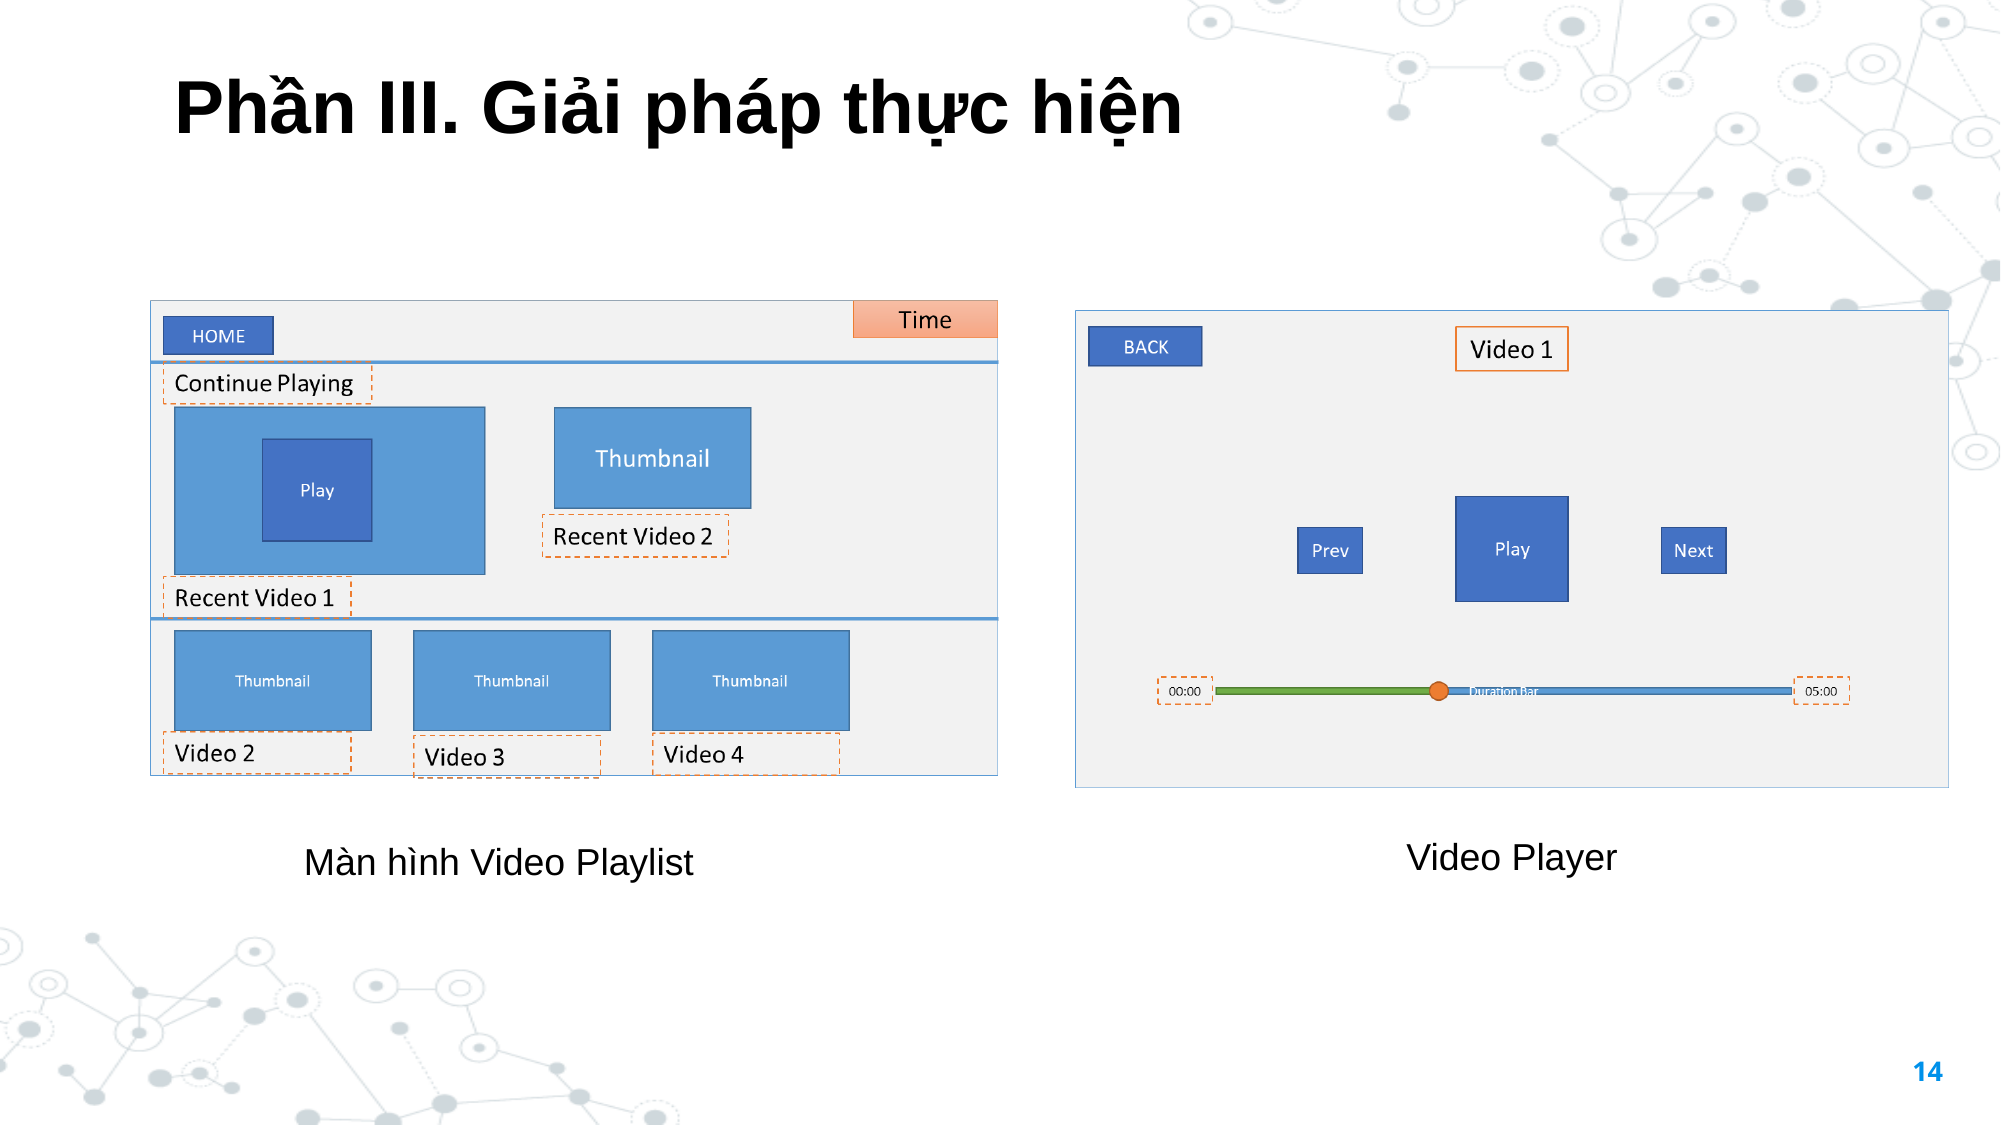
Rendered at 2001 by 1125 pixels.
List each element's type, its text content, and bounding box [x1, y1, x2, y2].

text_box Màn hình Video Playlist [26, 830, 972, 891]
text_box Video Player [1039, 825, 1985, 886]
picture [0, 0, 2001, 1125]
slide_number 14 [1838, 1038, 1959, 1125]
text_box Phần III. Giải pháp thực hiện [159, 51, 1371, 157]
